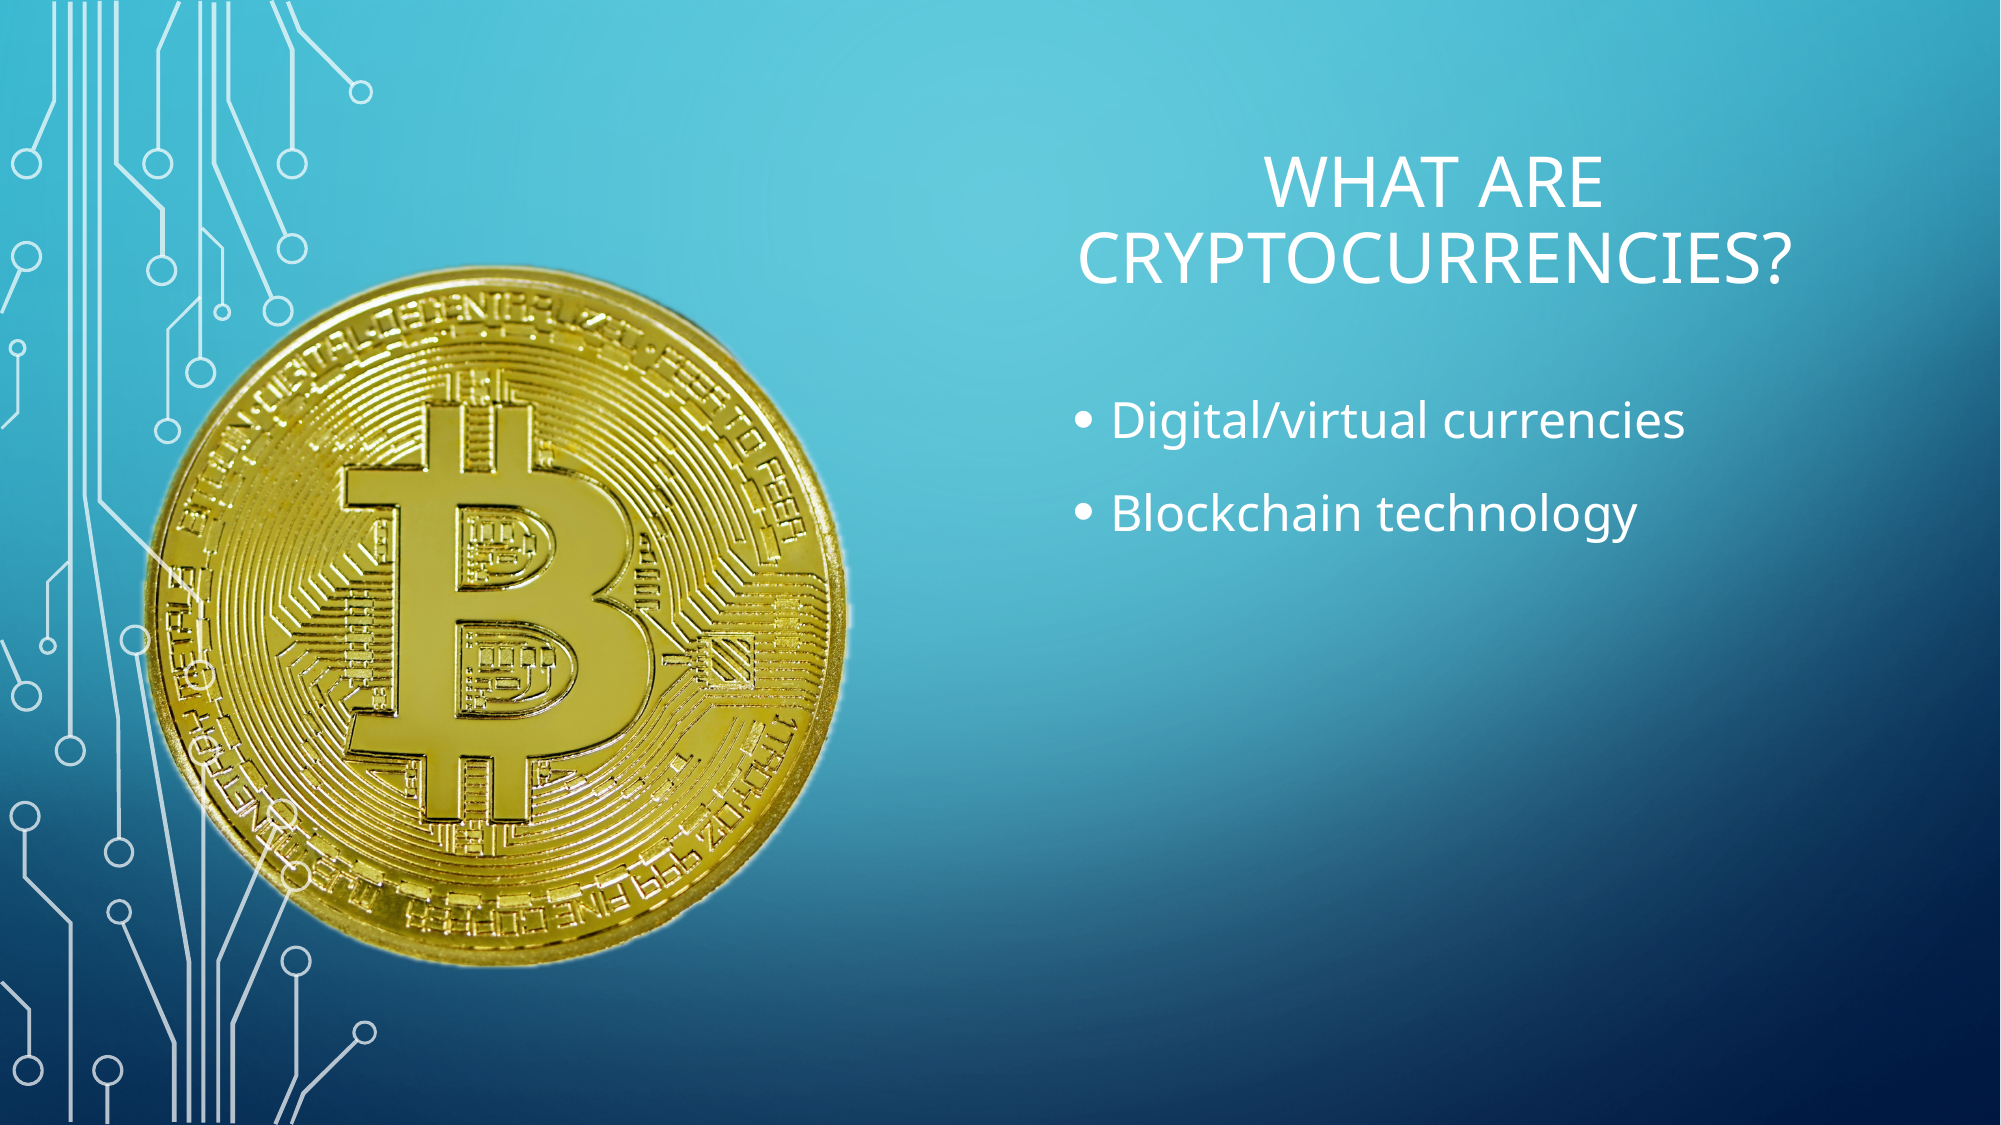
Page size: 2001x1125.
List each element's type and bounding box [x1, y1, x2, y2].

text_box [0, 0, 379, 1125]
list [379, 0, 1001, 1125]
text_box [1001, 0, 2000, 1125]
